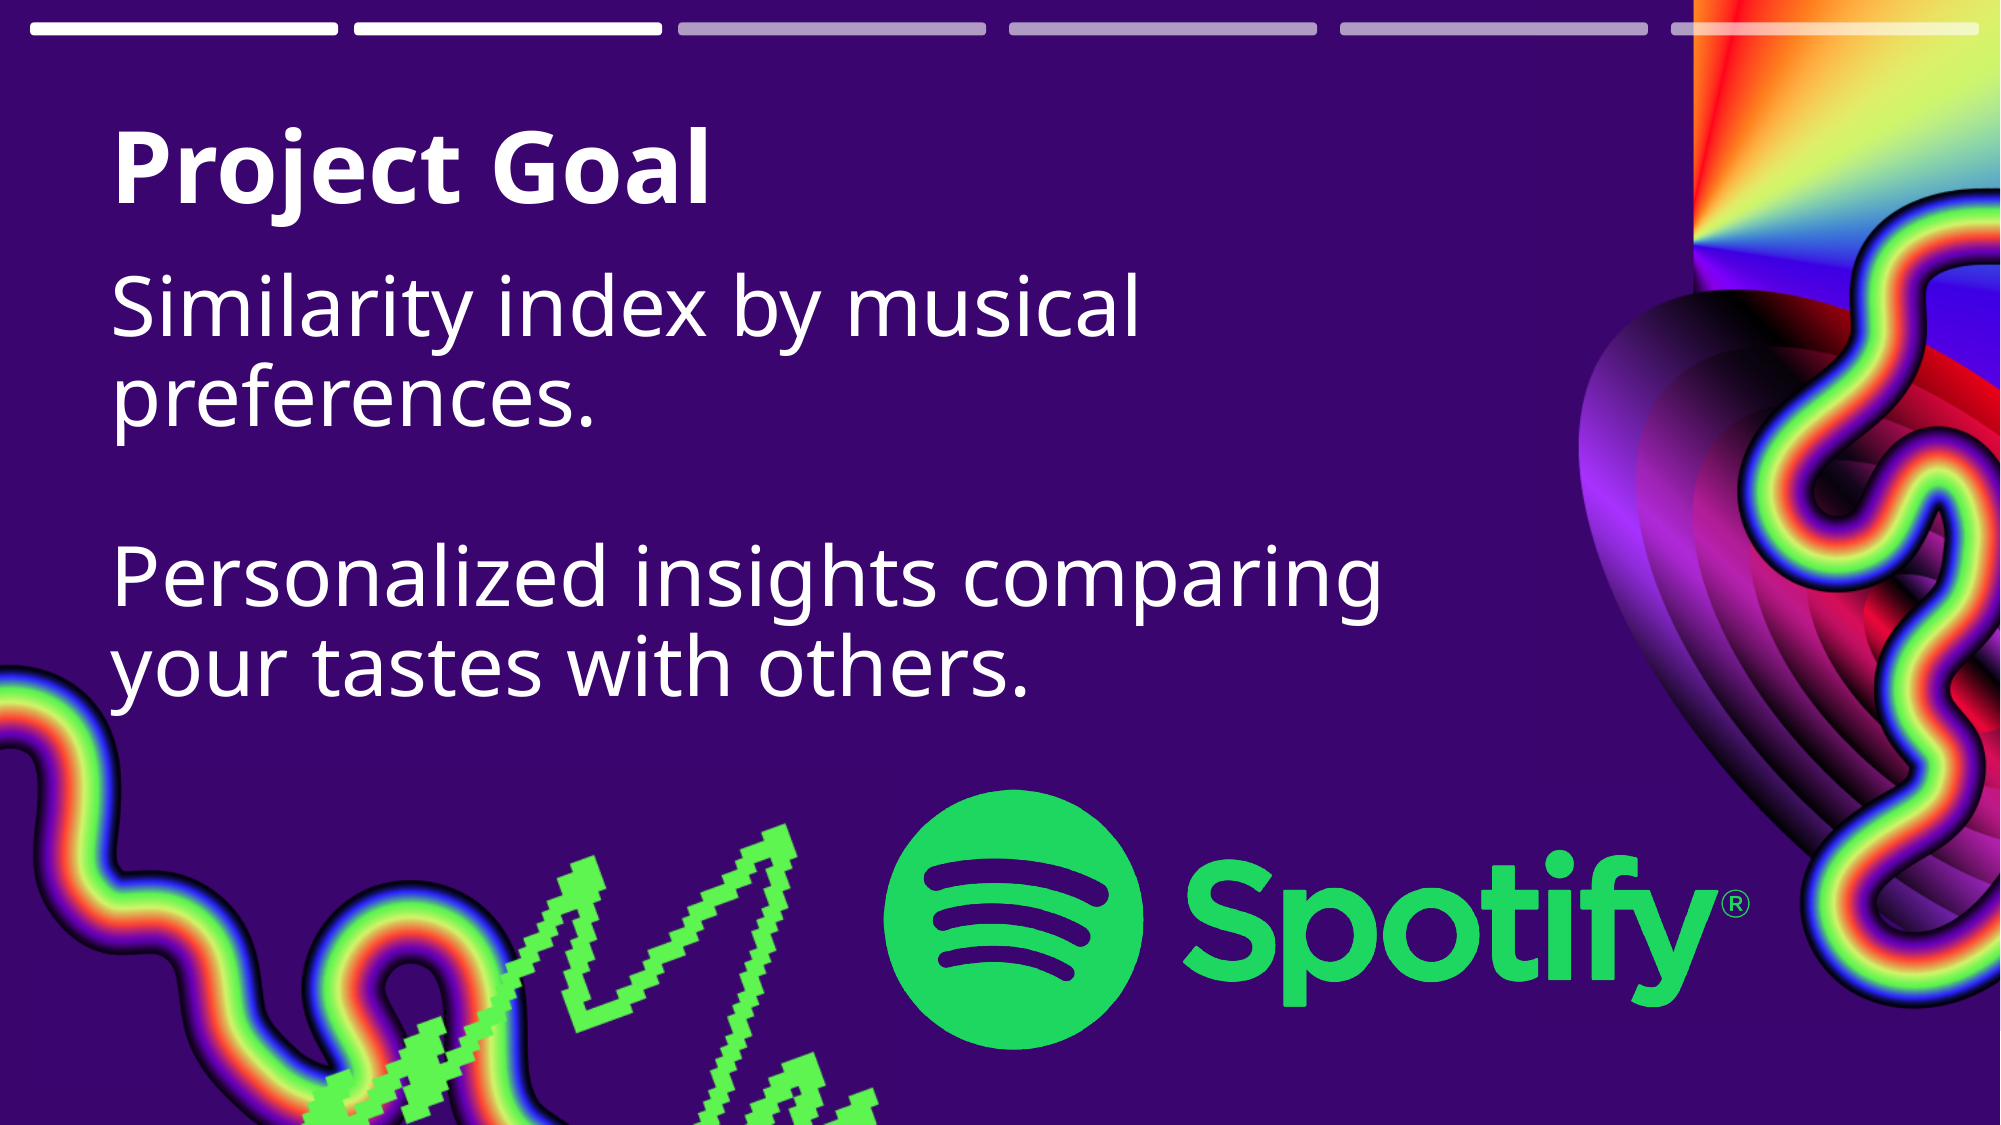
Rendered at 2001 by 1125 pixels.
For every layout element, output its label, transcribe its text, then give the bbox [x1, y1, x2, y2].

text_box [30, 22, 339, 36]
text_box [1009, 22, 1318, 36]
title Project Goal [110, 36, 892, 225]
text_box [1340, 22, 1648, 36]
text_box [1670, 22, 1979, 36]
text_box [678, 22, 987, 36]
text_box [354, 22, 663, 36]
list Similarity index by musical preferences. Personalized insights comparing your tastes with others. [110, 264, 1576, 902]
picture [0, 0, 2001, 1125]
